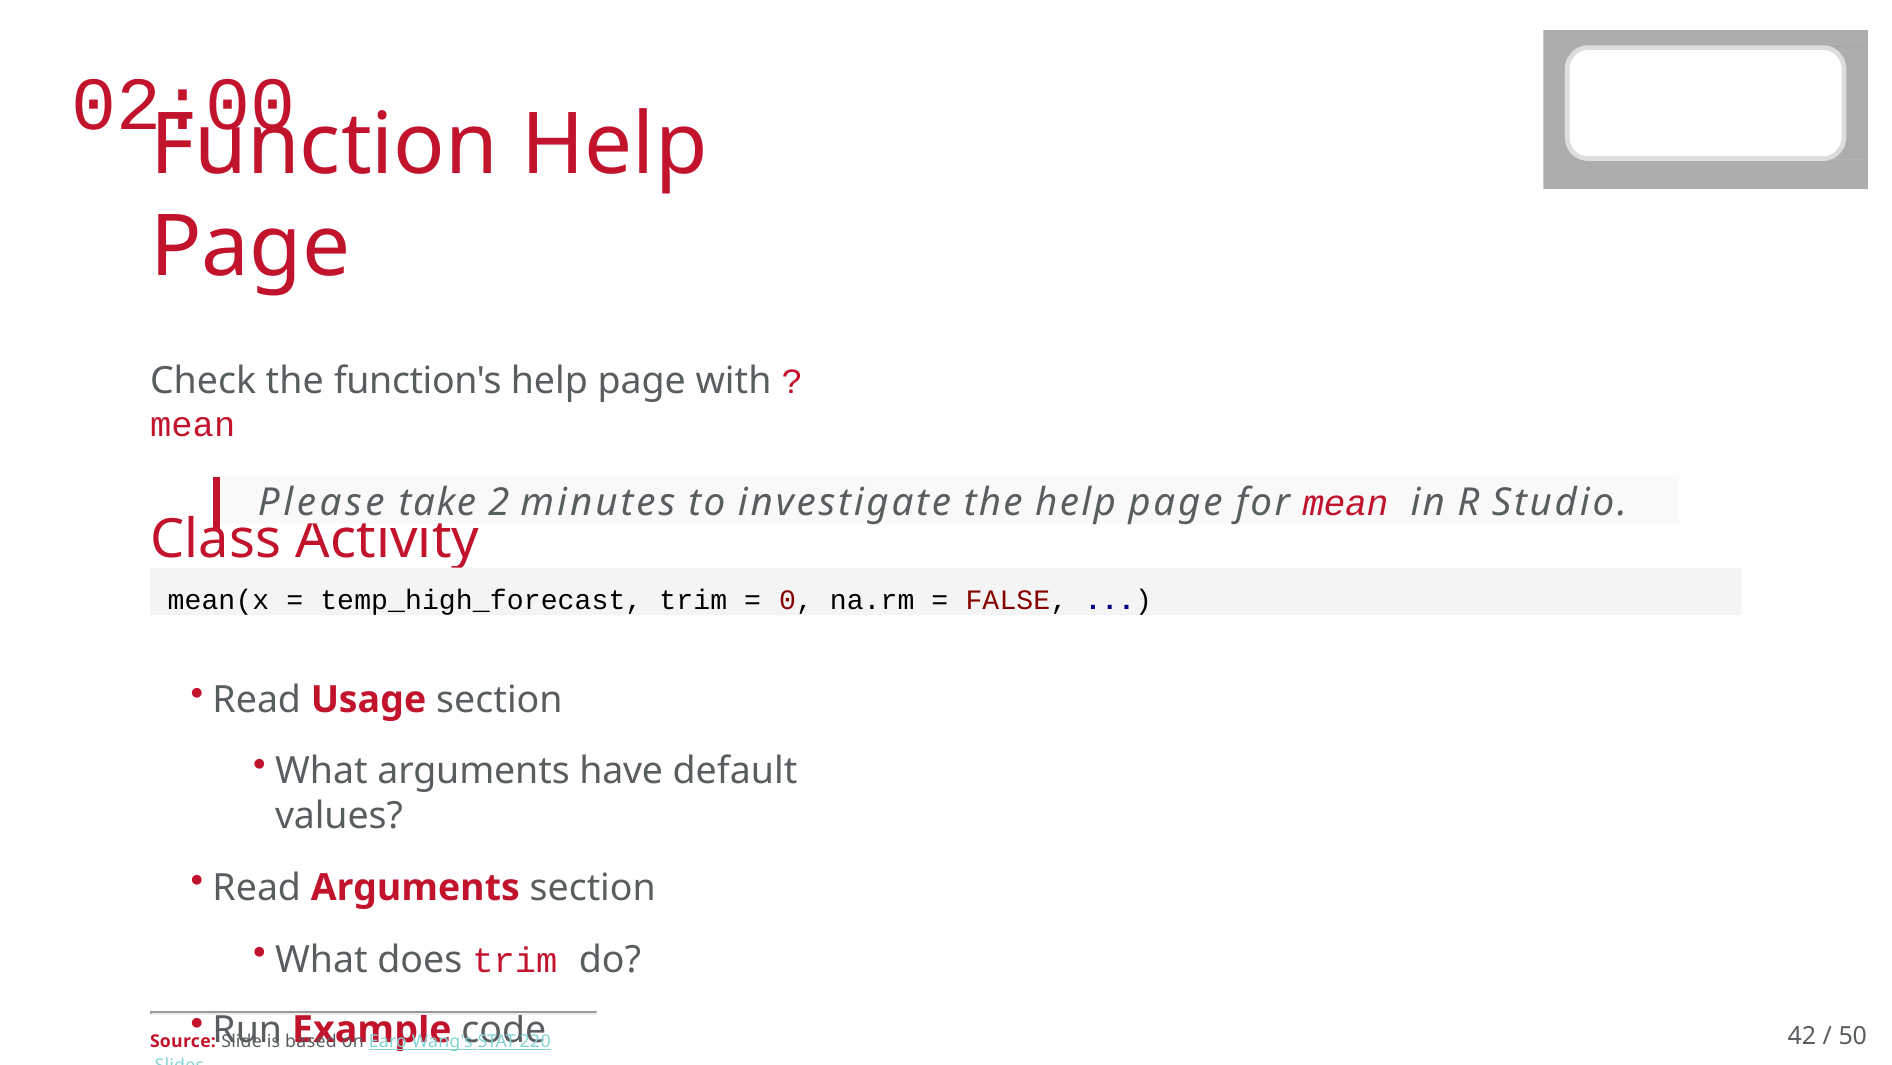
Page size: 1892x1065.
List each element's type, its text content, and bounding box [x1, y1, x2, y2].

title 02:00 [71, 52, 1821, 233]
text_box Source: Slide is based on Earo Wang's STAT 220 Slides [147, 1026, 600, 1065]
text_box [1543, 30, 1868, 189]
text_box Function Help Page Check the function's help page with ?mean Class Activity [147, 233, 855, 569]
text_box [1575, 47, 1844, 159]
text_box mean(x = temp_high_forecast, trim = 0, na.rm = FALSE, ...) [150, 567, 1742, 616]
text_box 42 / 50 [1785, 1017, 1869, 1050]
text_box Read Usage section What arguments have default values? Read Arguments section What does trim do? Run Example code [188, 647, 901, 1050]
text_box Please take 2 minutes to investigate the help page for mean in R Studio. [220, 476, 1679, 524]
